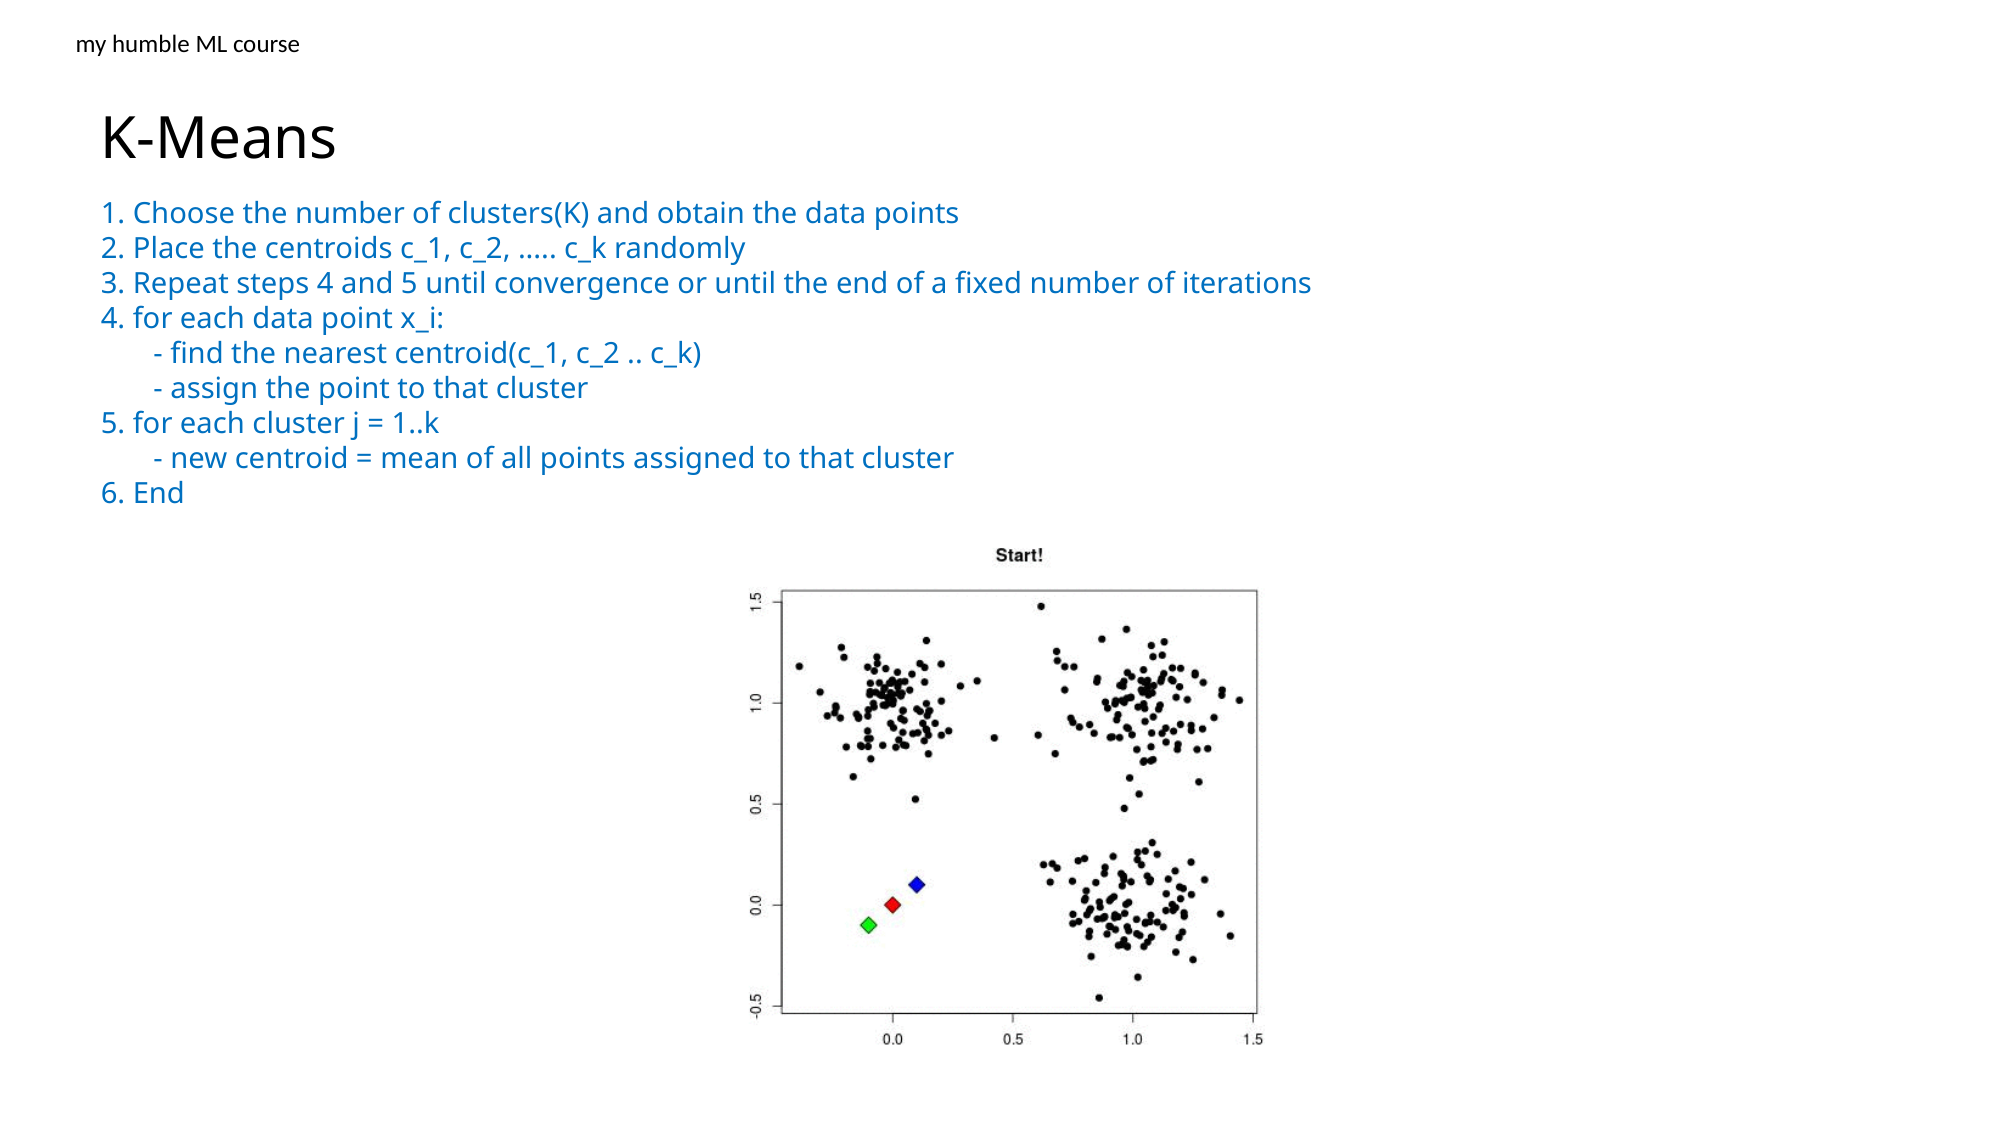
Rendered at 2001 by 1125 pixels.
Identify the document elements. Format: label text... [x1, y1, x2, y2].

text_box my humble ML course [60, 22, 945, 64]
picture [710, 519, 1294, 1103]
text_box K-Means [86, 92, 1919, 177]
text_box 1. Choose the number of clusters(K) and obtain the data points 2. Place the centroids c_1, c_2, ..... c_k randomly 3. Repeat steps 4 and 5 until convergence or until the end of a fixed number of iterations 4. for each data point x_i: - find the nearest centroid(c_1, c_2 .. c_k) - assign the point to that cluster 5. for each cluster j = 1..k - new centroid = mean of all points assigned to that cluster 6. End [86, 187, 1878, 517]
